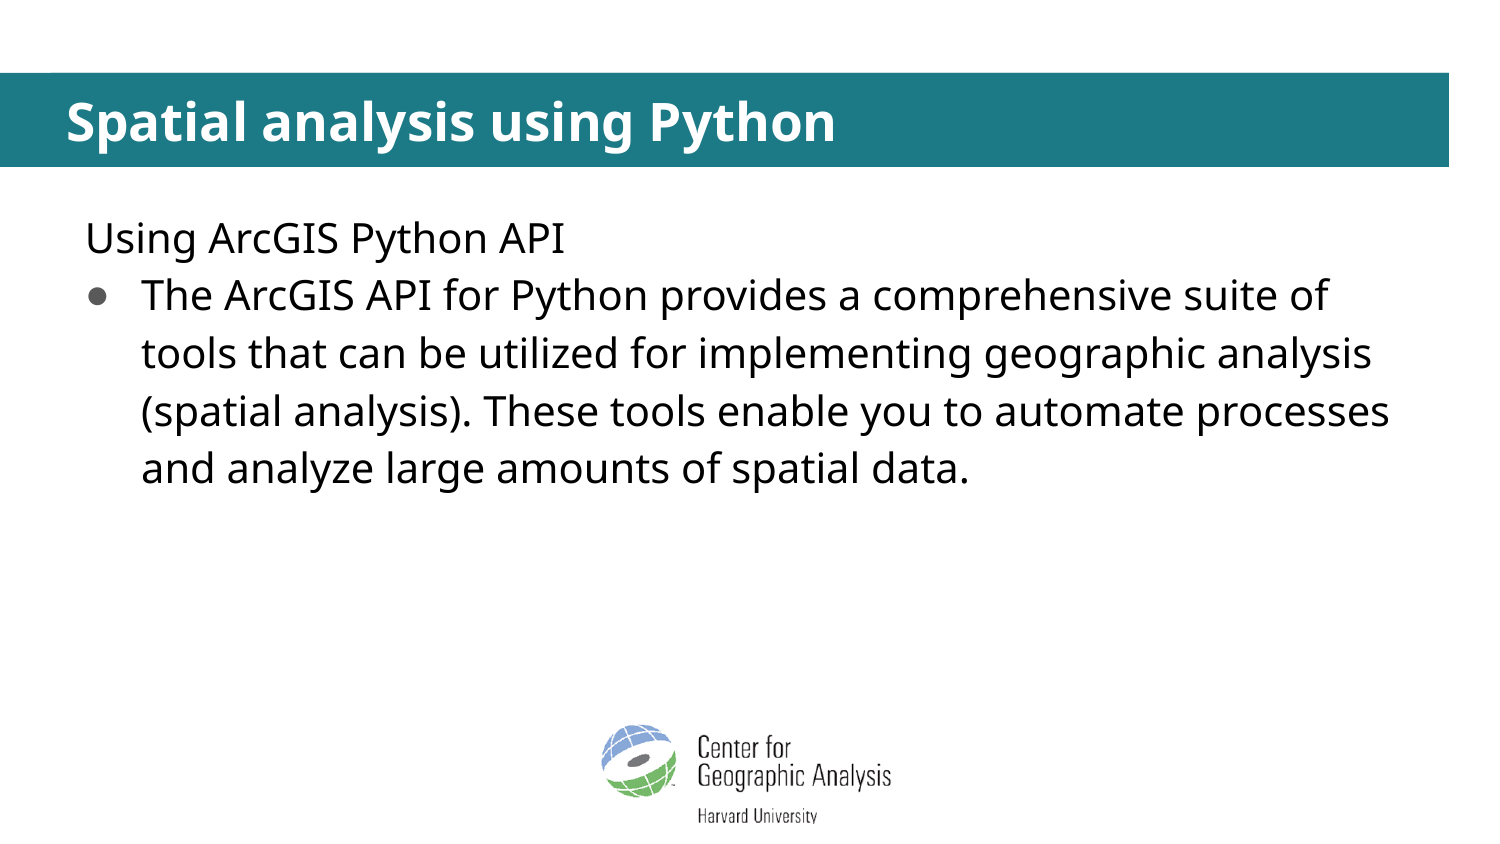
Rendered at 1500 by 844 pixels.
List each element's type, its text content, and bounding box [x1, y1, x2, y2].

picture [601, 722, 891, 824]
list Using ArcGIS Python API The ArcGIS API for Python provides a comprehensive suite of tools that can be utilized for implementing geographic analysis (spatial analysis). These tools enable you to automate processes and analyze large amounts of spatial data. [51, 189, 1449, 701]
title Spatial analysis using Python [51, 72, 1449, 167]
